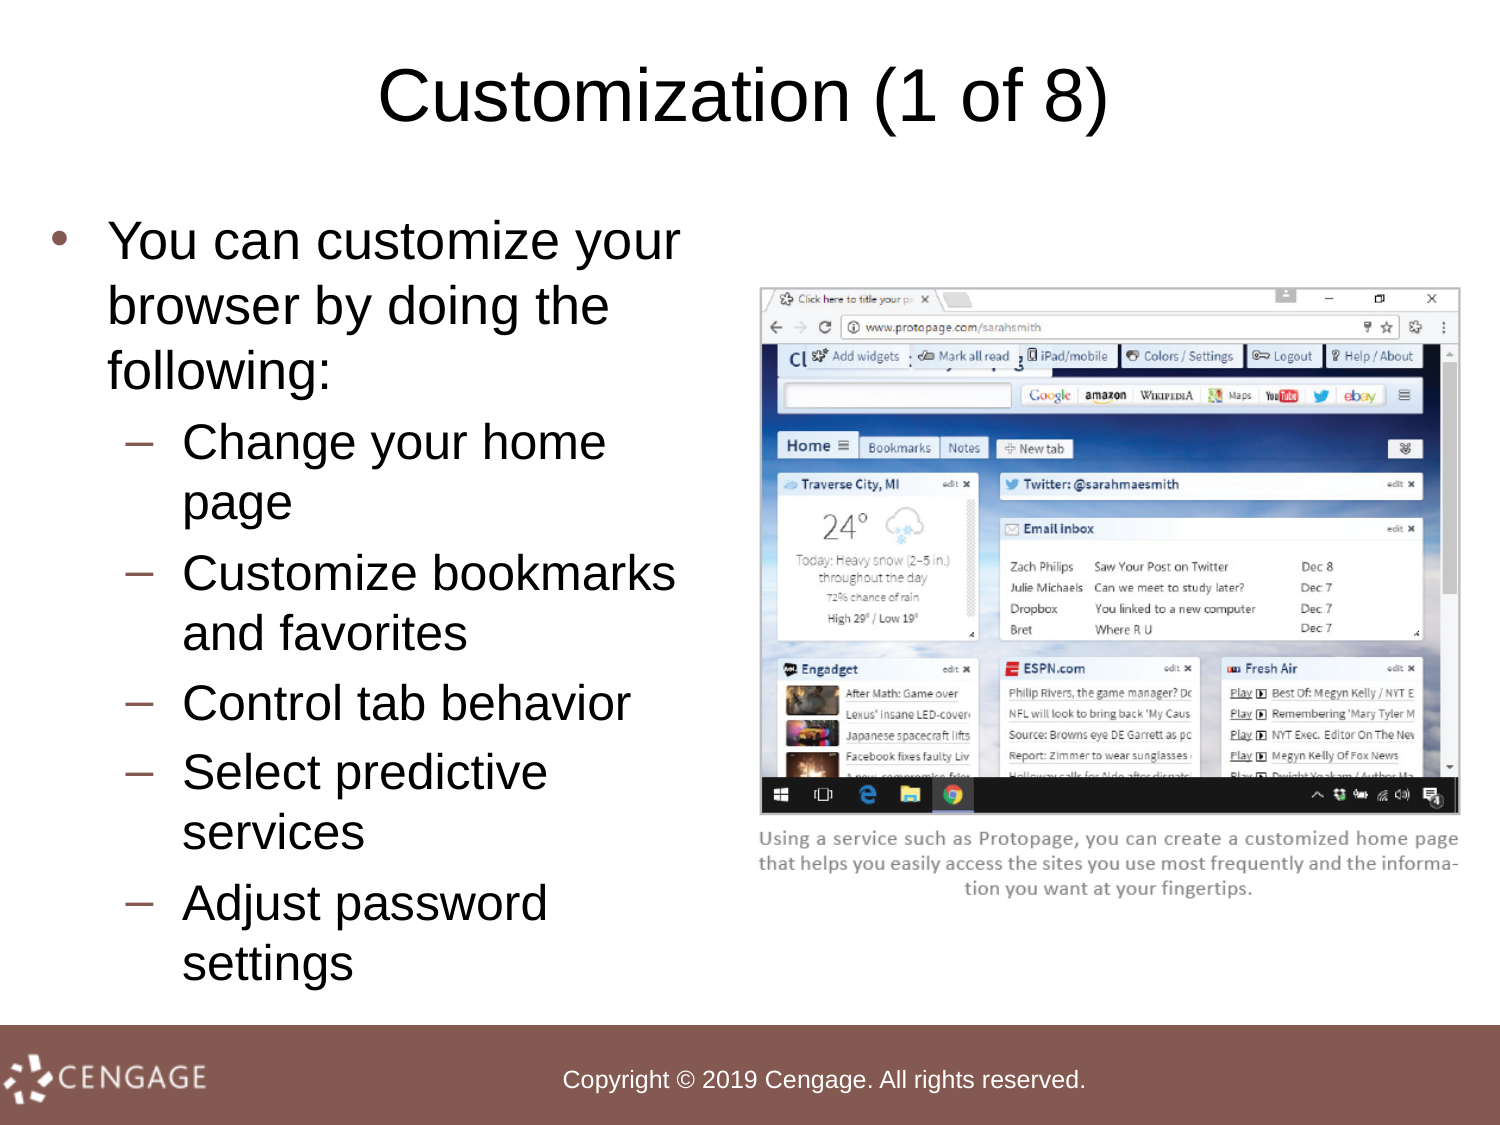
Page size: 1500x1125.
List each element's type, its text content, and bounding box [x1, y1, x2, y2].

title Customization (1 of 8) [85, 22, 1403, 160]
picture [0, 1051, 211, 1106]
list You can customize your browser by doing the following: Change your home page Customize bookmarks and favorites Control tab behavior Select predictive services Adjust password settings [35, 197, 717, 1010]
picture [755, 278, 1469, 908]
